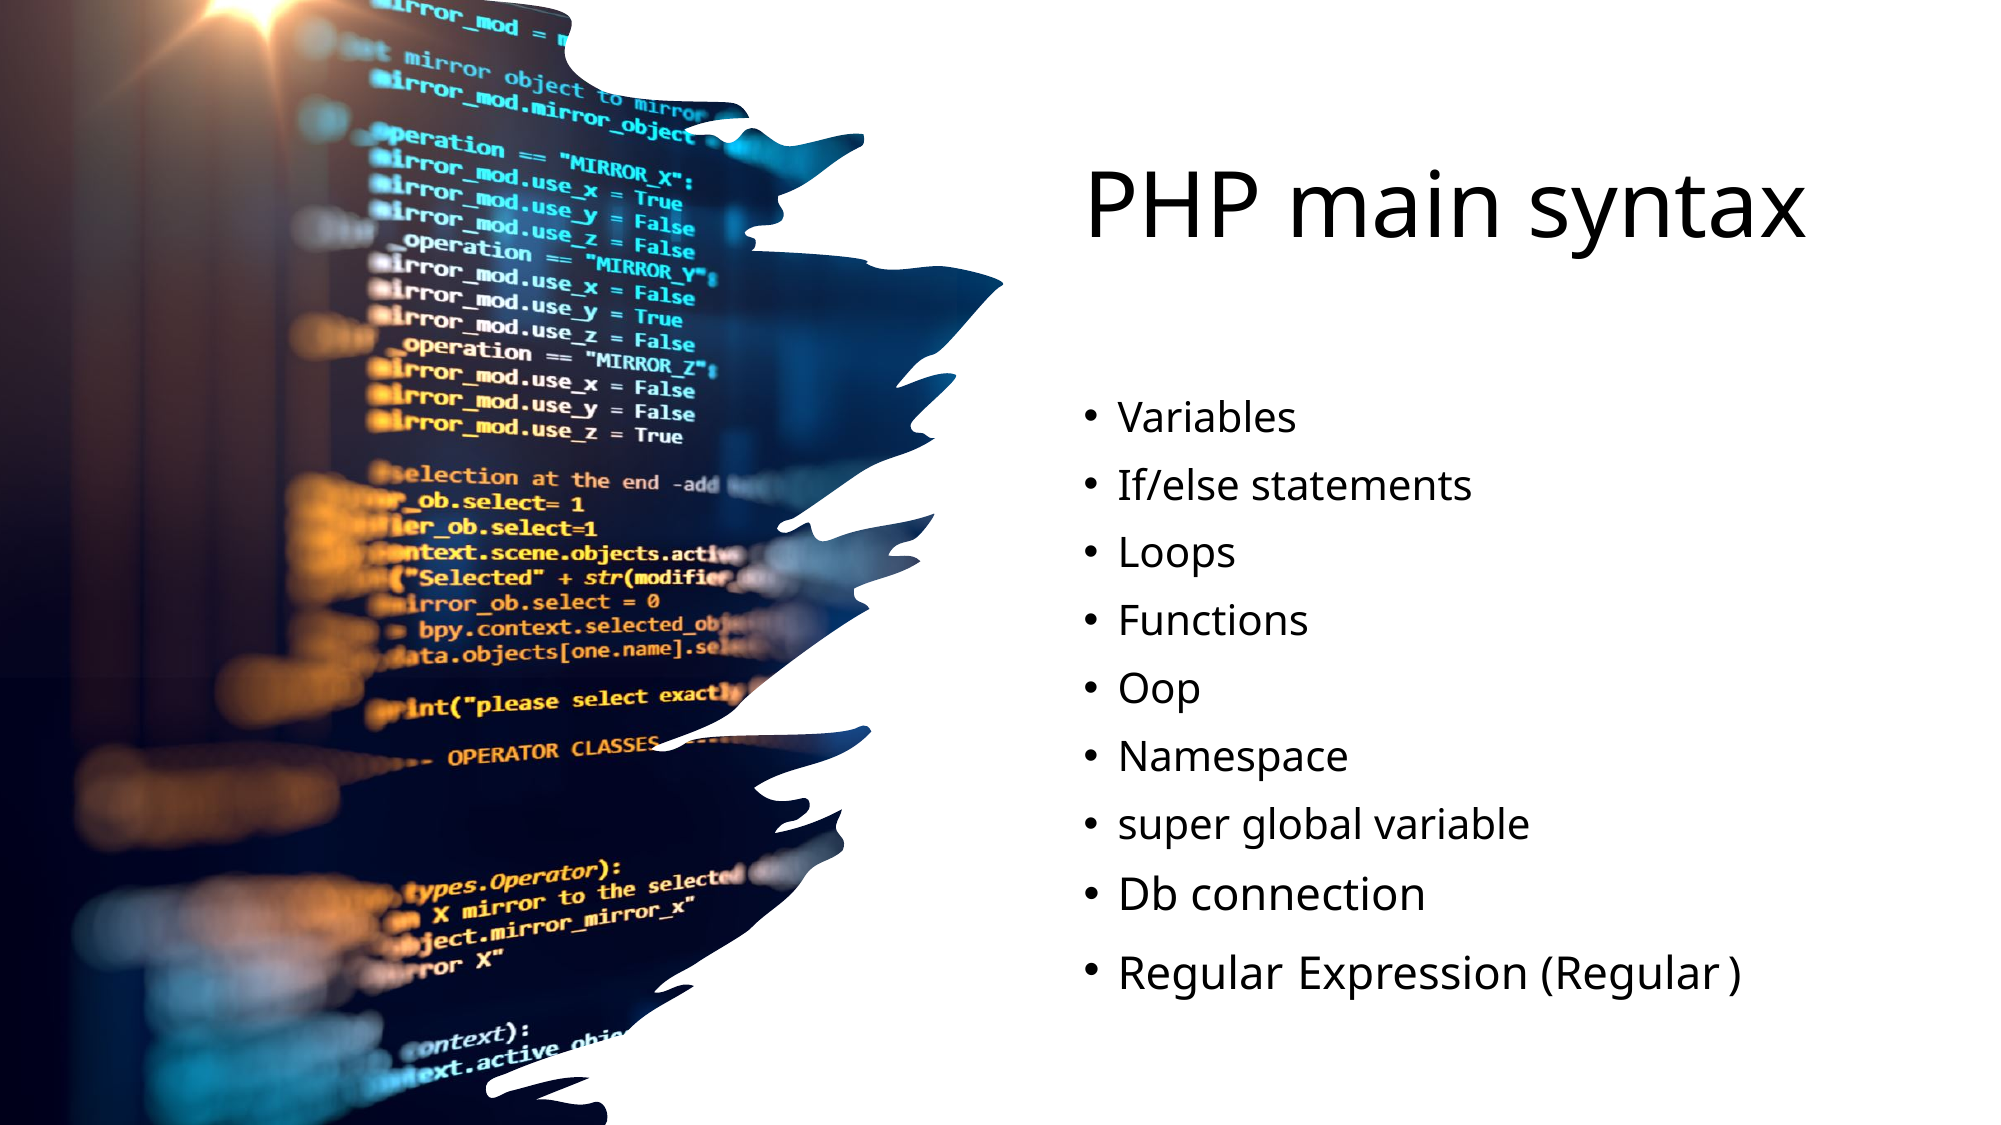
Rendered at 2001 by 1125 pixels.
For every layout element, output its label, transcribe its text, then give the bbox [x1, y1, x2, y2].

title PHP main syntax [1068, 59, 1863, 357]
text_box [1004, 0, 2000, 1125]
list Variables If/else statements Loops Functions Oop Namespace super global variable Db connection Regular Expression (Regular ) [1068, 382, 1863, 1014]
picture [0, 0, 1004, 1125]
